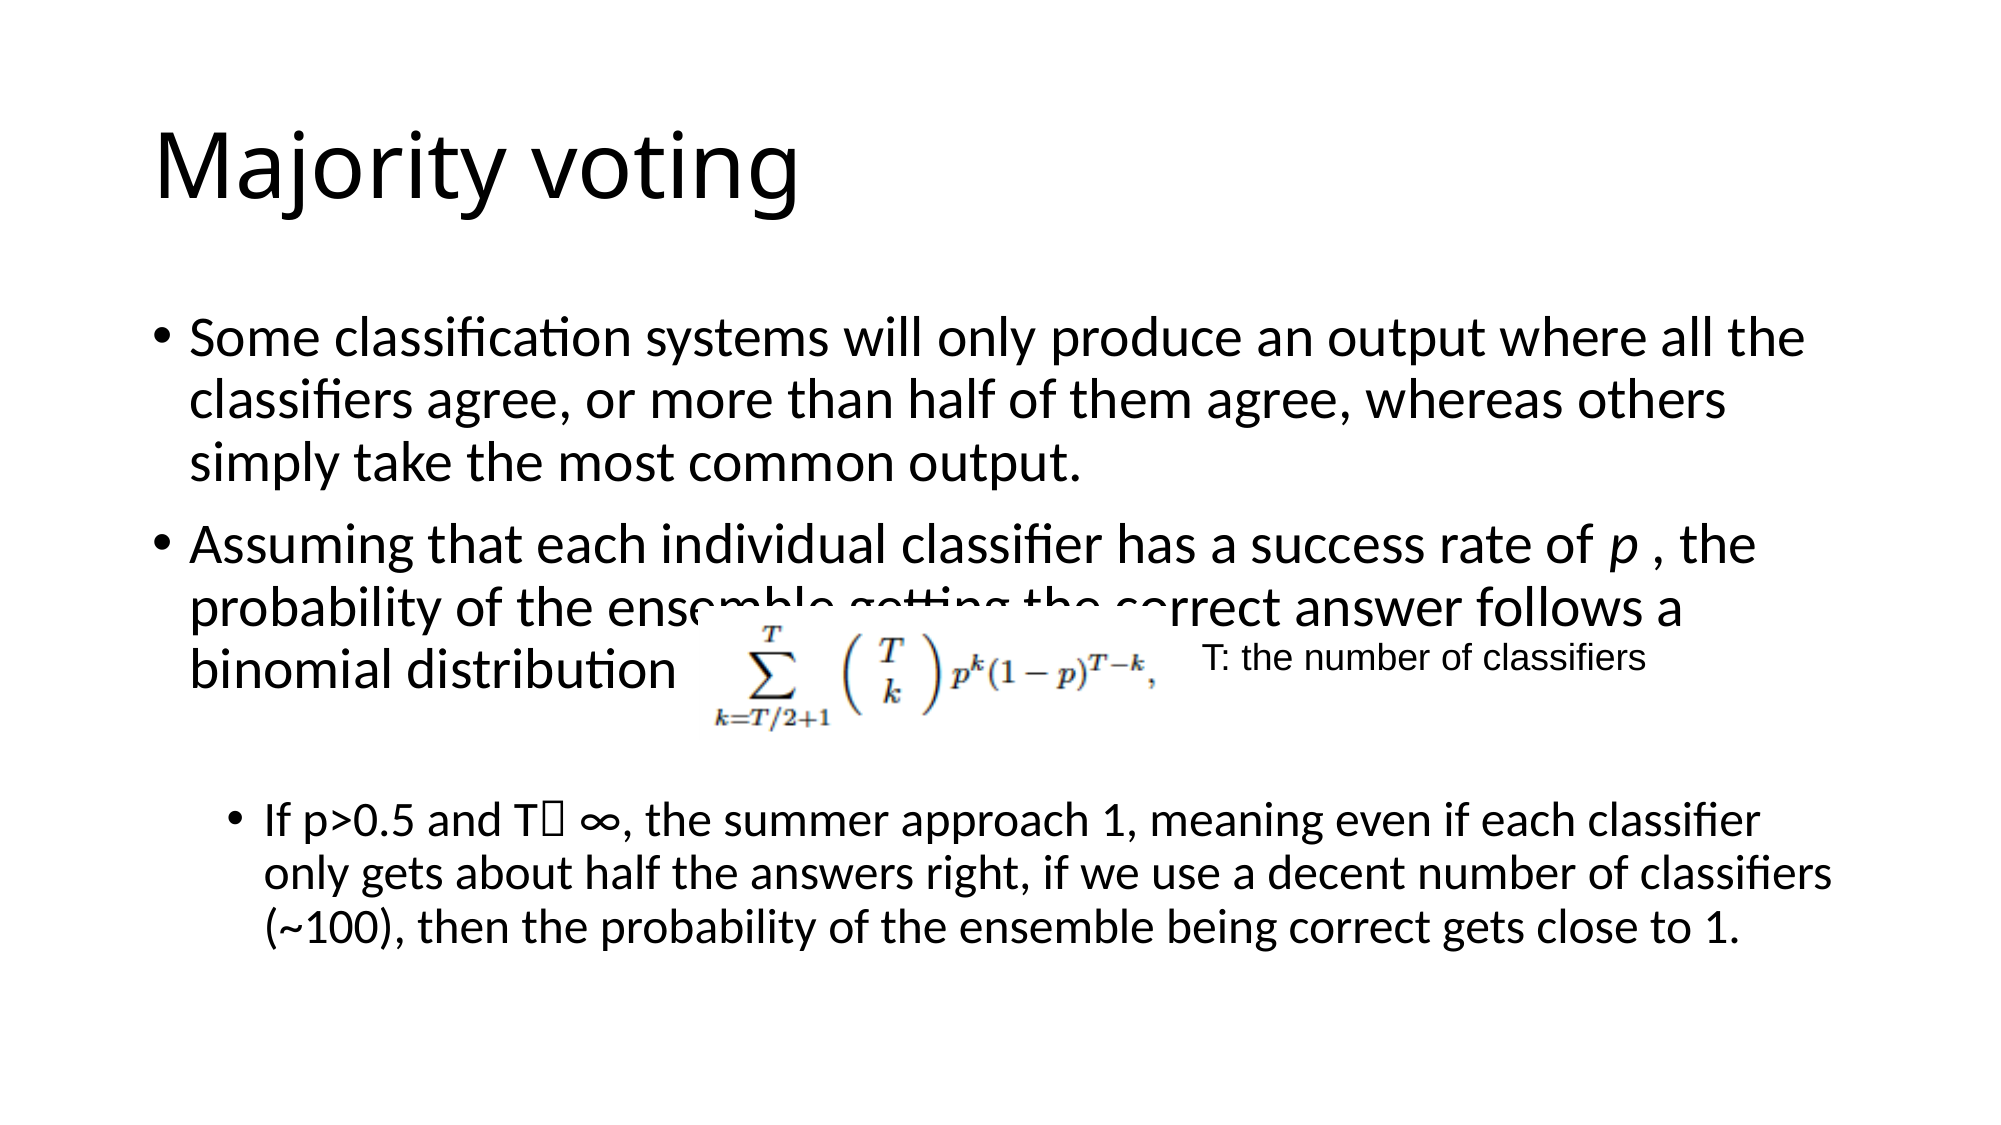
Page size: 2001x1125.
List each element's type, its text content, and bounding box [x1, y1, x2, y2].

list Some classification systems will only produce an output where all the classifiers agree, or more than half of them agree, whereas others simply take the most common output. Assuming that each individual classifier has a success rate of p , the probability of the ensemble getting the correct answer follows a binomial distribution If p>0.5 and T ∞, the summer approach 1, meaning even if each classifier only gets about half the answers right, if we use a decent number of classifiers (~100), then the probability of the ensemble being correct gets close to 1. [137, 299, 1863, 1014]
picture [698, 606, 1170, 740]
title Majority voting [137, 59, 1863, 278]
text_box T: the number of classifiers [1176, 626, 1663, 686]
